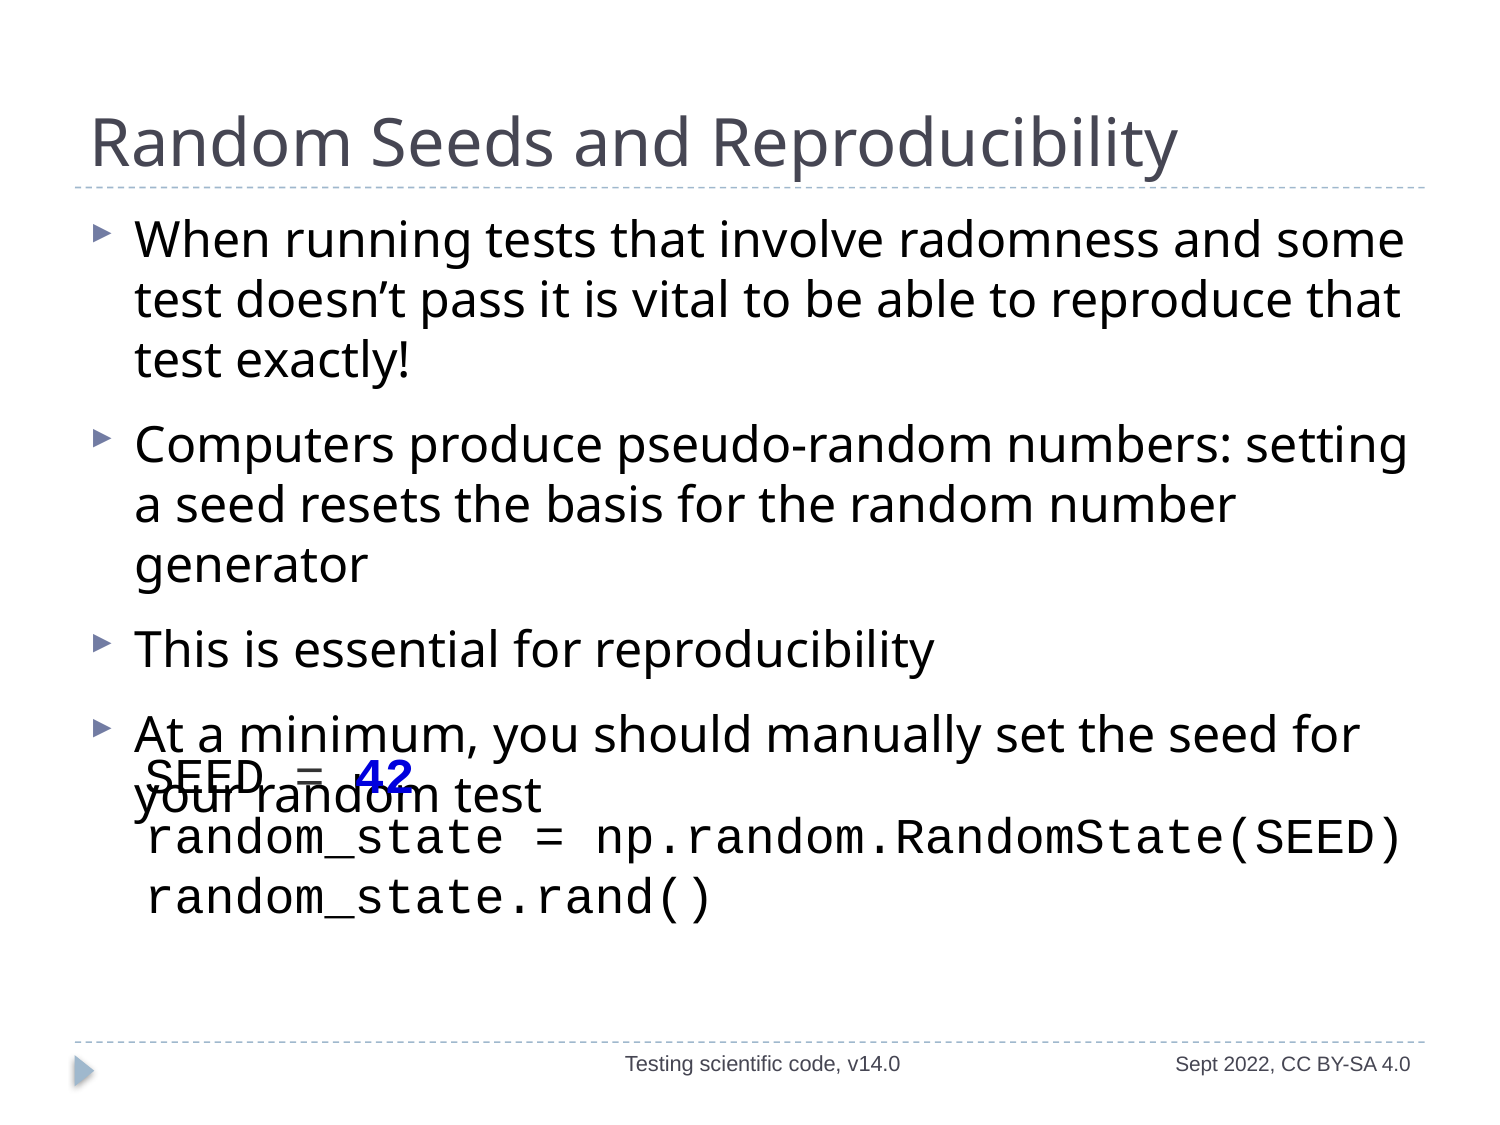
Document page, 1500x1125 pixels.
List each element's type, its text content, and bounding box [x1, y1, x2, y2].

text_box SEED = 42 random_state = np.random.RandomState(SEED) random_state.rand() [129, 736, 1420, 932]
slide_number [1051, 1042, 1426, 1103]
title Random Seeds and Reproducibility [75, 24, 1425, 188]
footer Testing scientific code, v14.0 [475, 1042, 1051, 1103]
list When running tests that involve radomness and some test doesn’t pass it is vital to be able to reproduce that test exactly! Computers produce pseudo-random numbers: setting a seed resets the basis for the random number generator This is essential for reproducibility At a minimum, you should manually set the seed for your random test [75, 200, 1425, 1010]
